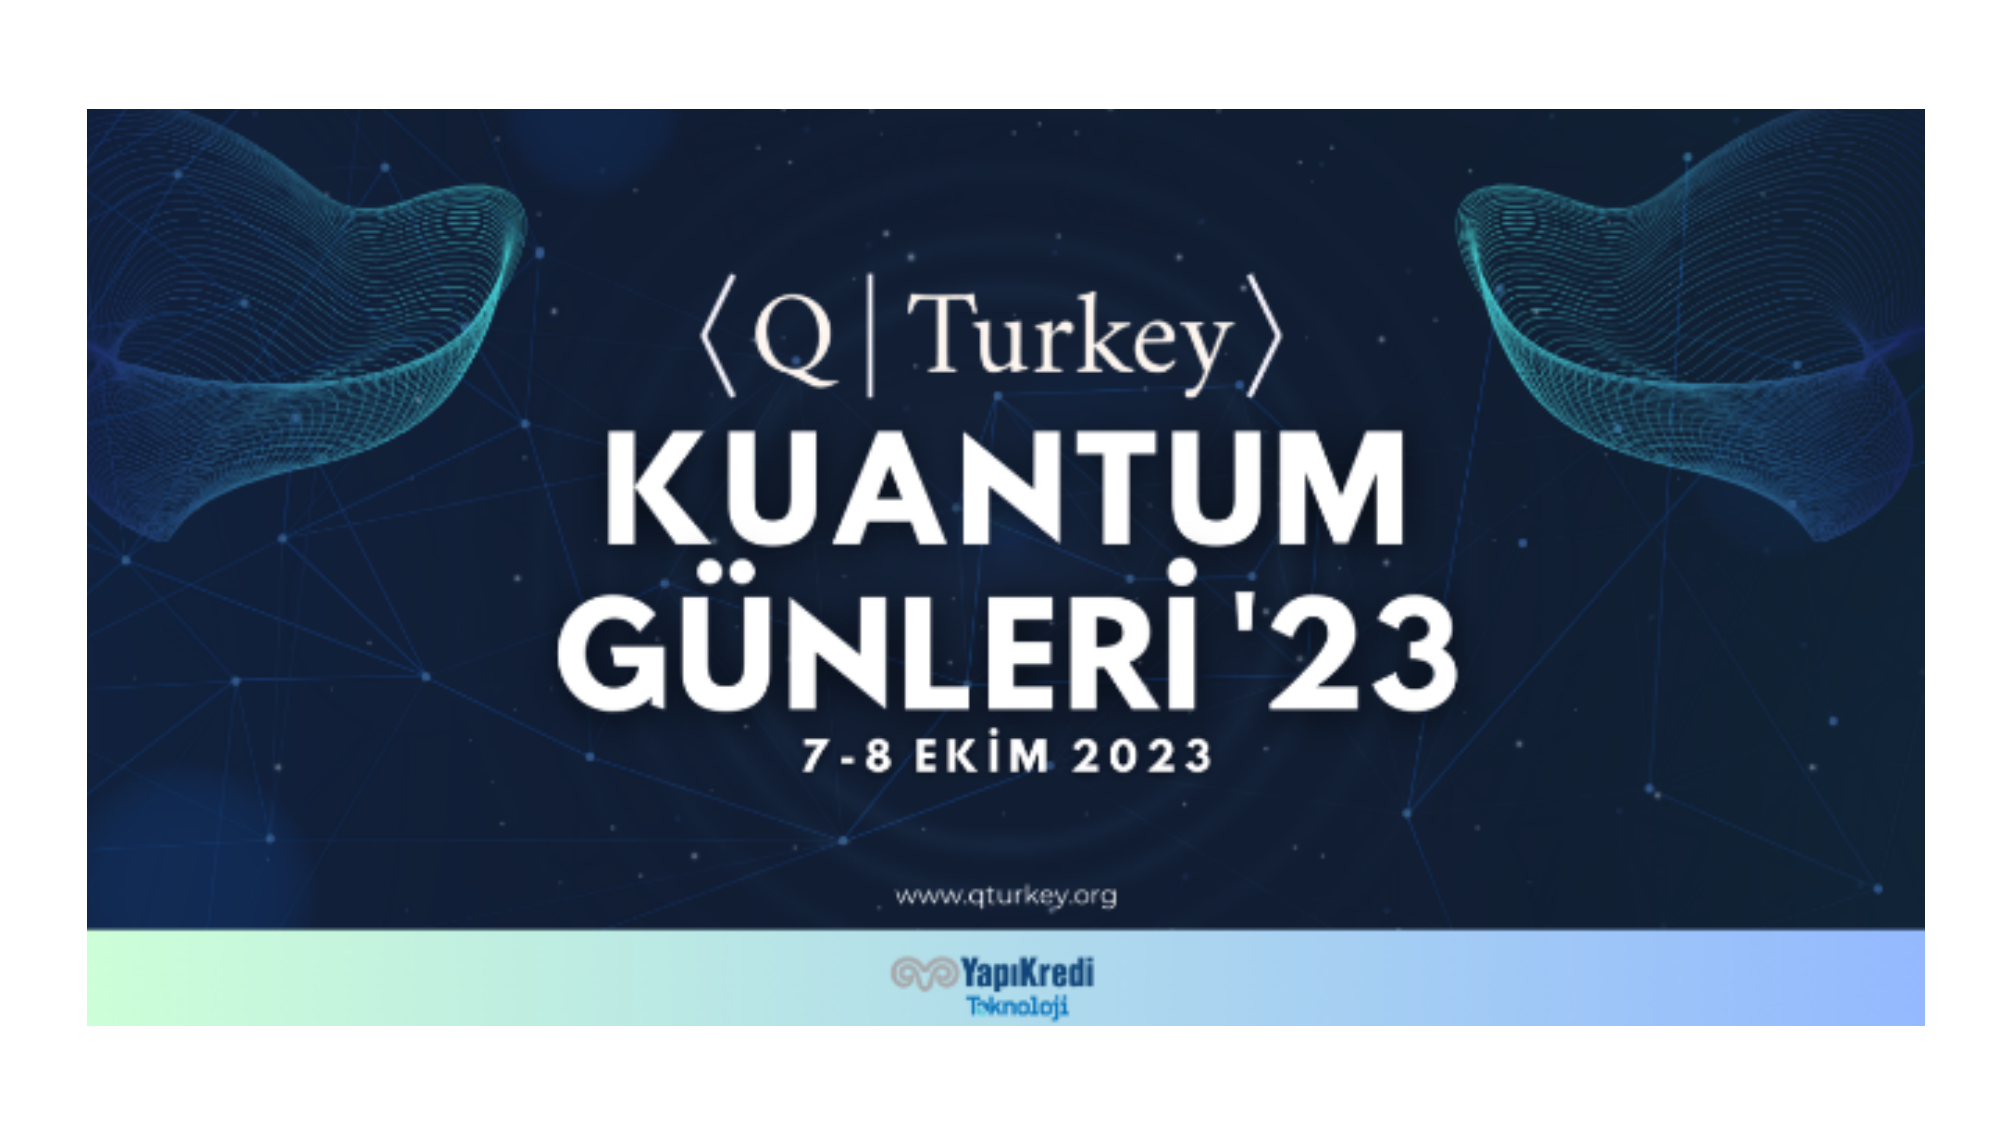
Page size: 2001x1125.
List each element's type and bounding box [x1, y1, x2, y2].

picture [87, 109, 1925, 1026]
